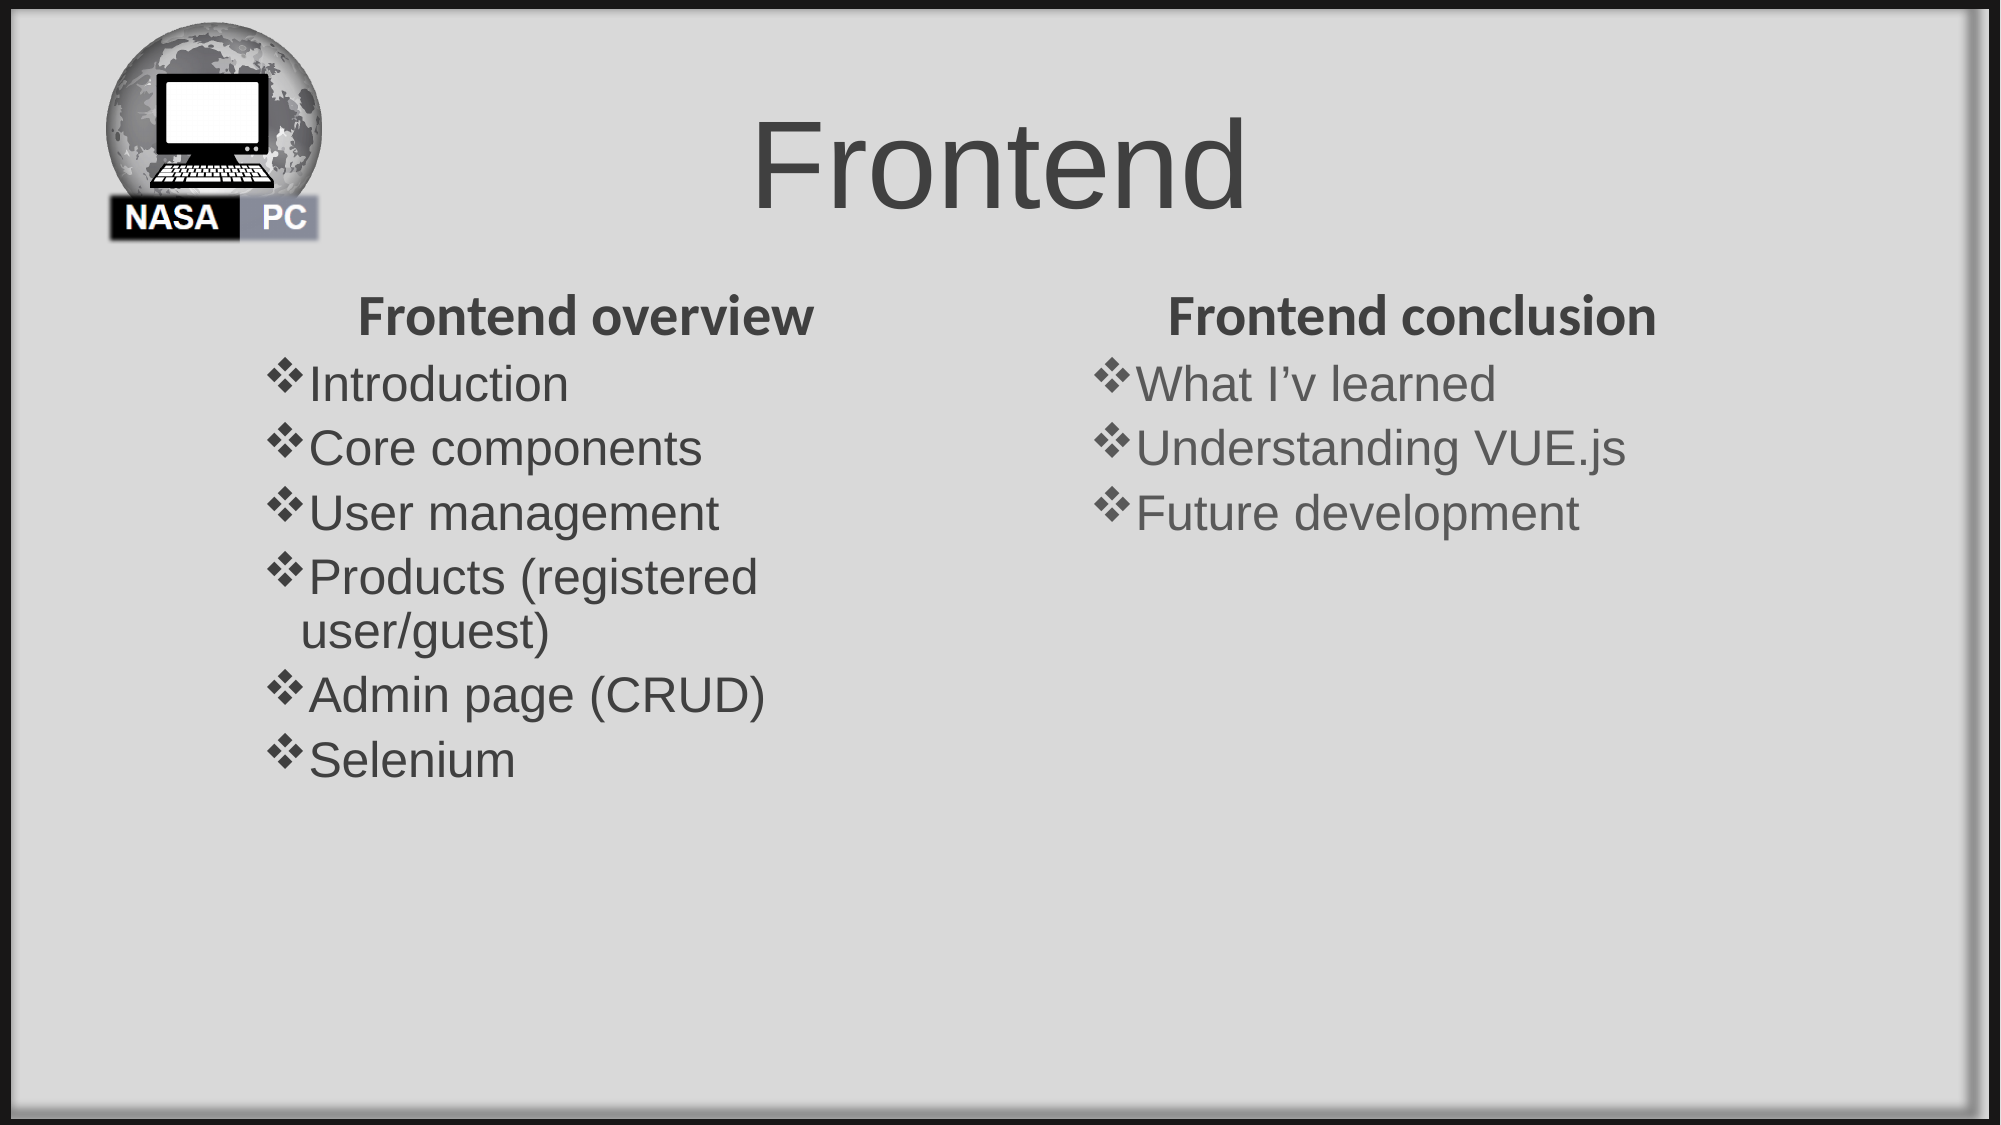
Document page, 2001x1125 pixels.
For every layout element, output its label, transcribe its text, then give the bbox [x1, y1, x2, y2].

text_box Frontend overview Introduction Core components User management Products (registered user/guest) Admin page (CRUD) Selenium [172, 277, 999, 1066]
picture [106, 22, 322, 238]
title Frontend [137, 59, 1863, 278]
text_box Frontend conclusion What I’v learned Understanding VUE.js Future development [999, 277, 1827, 1066]
